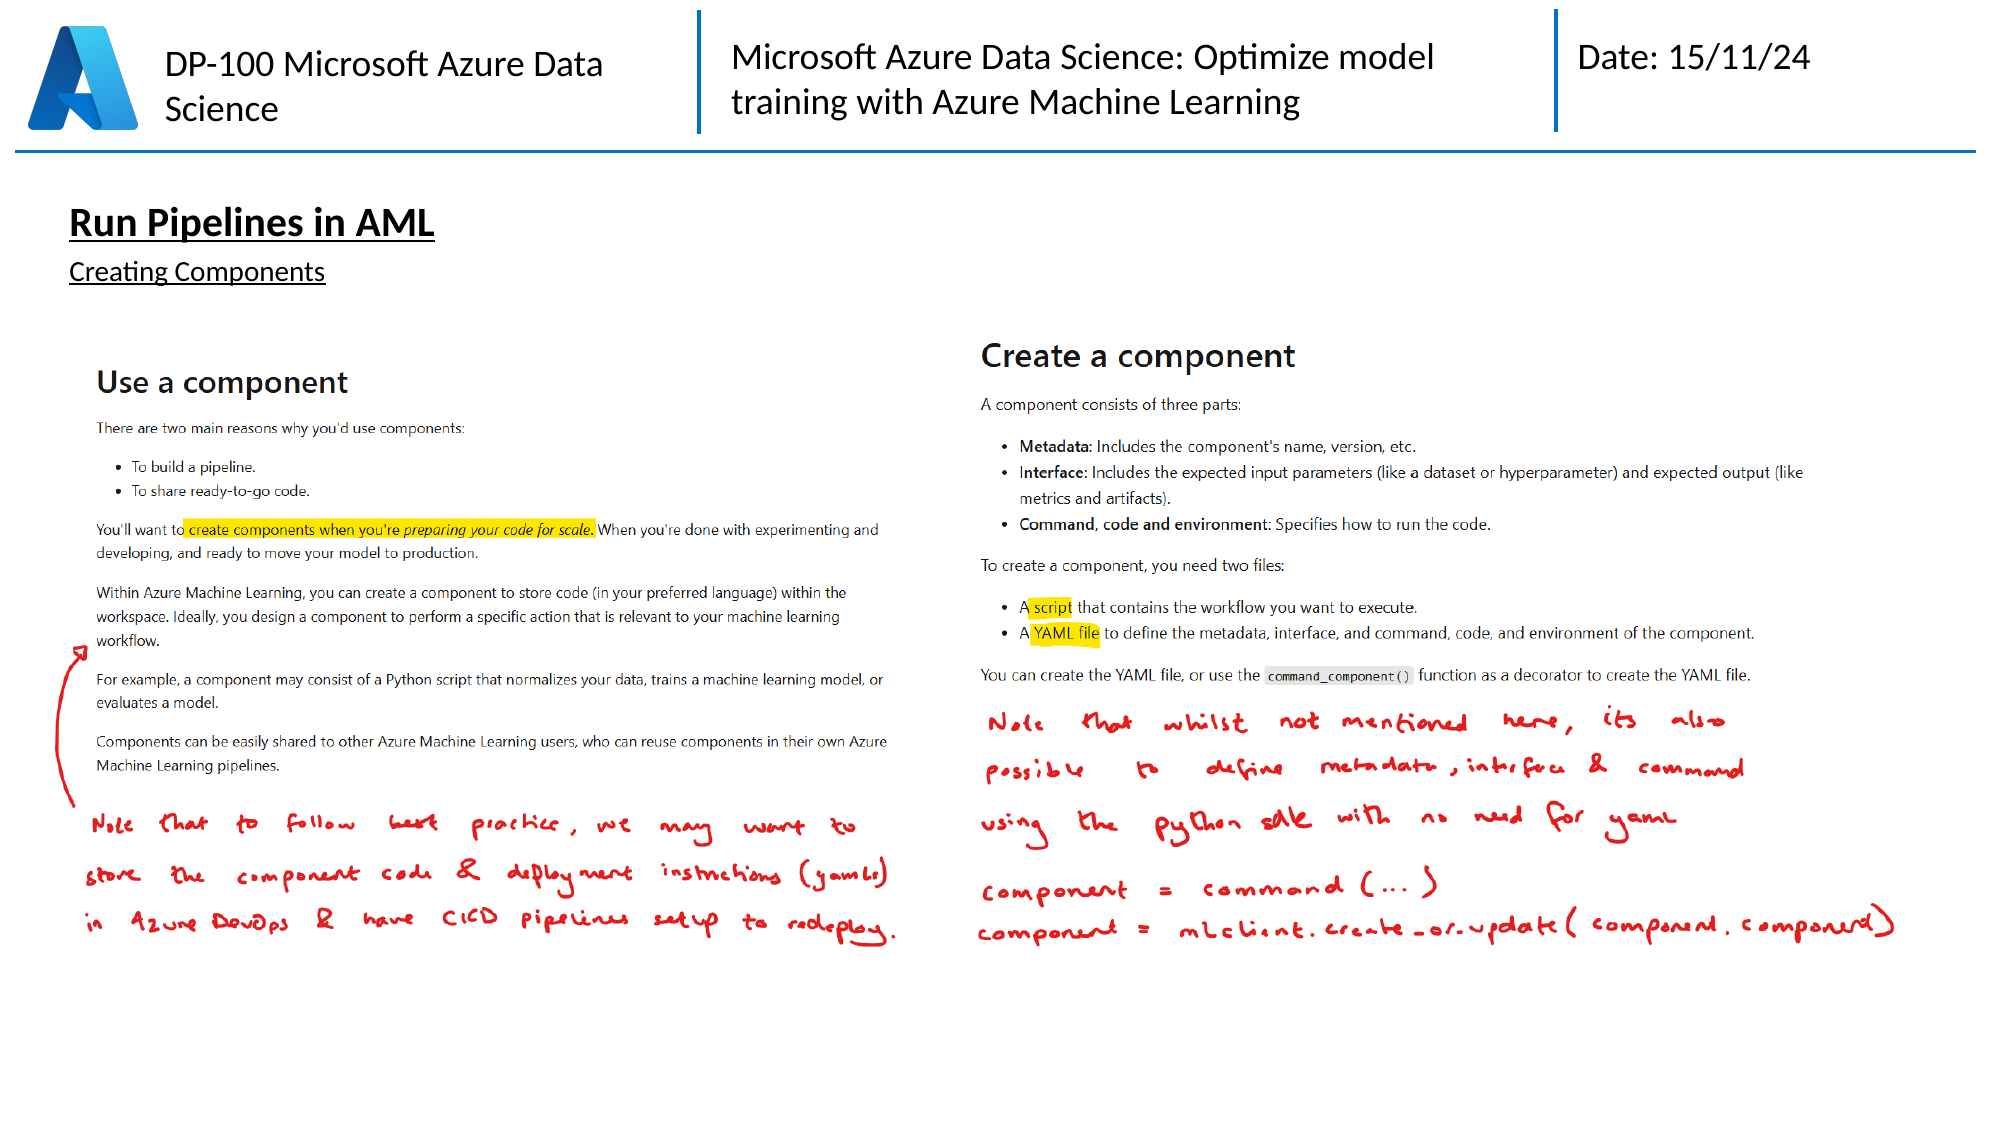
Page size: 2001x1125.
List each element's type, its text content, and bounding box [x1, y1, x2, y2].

picture [23, 18, 143, 138]
picture [54, 356, 911, 948]
text_box Run Pipelines in AML Creating Components [54, 177, 817, 295]
picture [946, 330, 1894, 947]
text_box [15, 8, 1977, 152]
